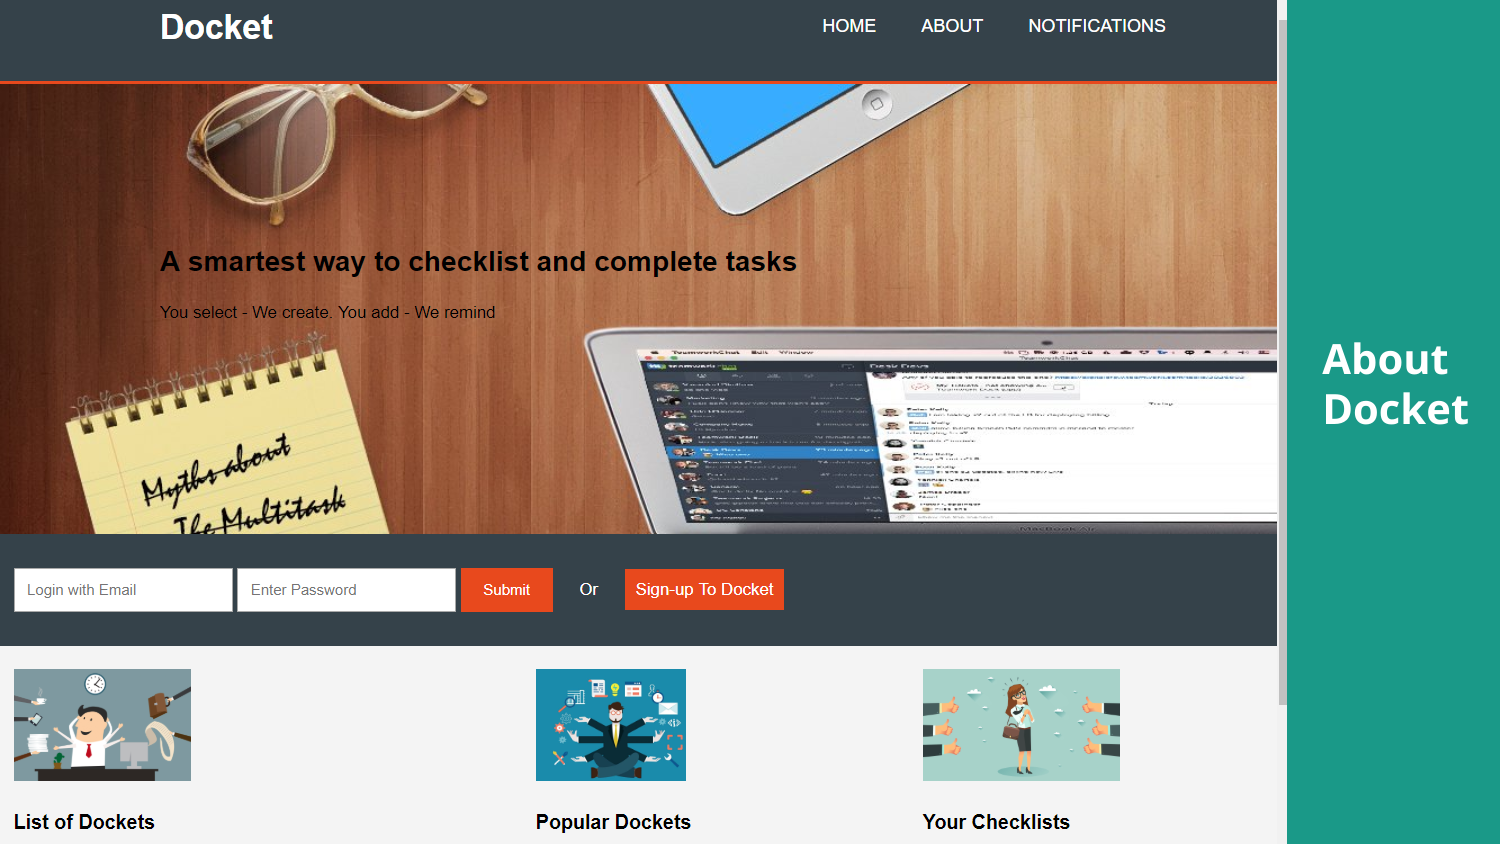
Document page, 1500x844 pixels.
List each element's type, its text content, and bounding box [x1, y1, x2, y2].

title About Docket [1307, 317, 1500, 593]
picture [0, 0, 1287, 844]
